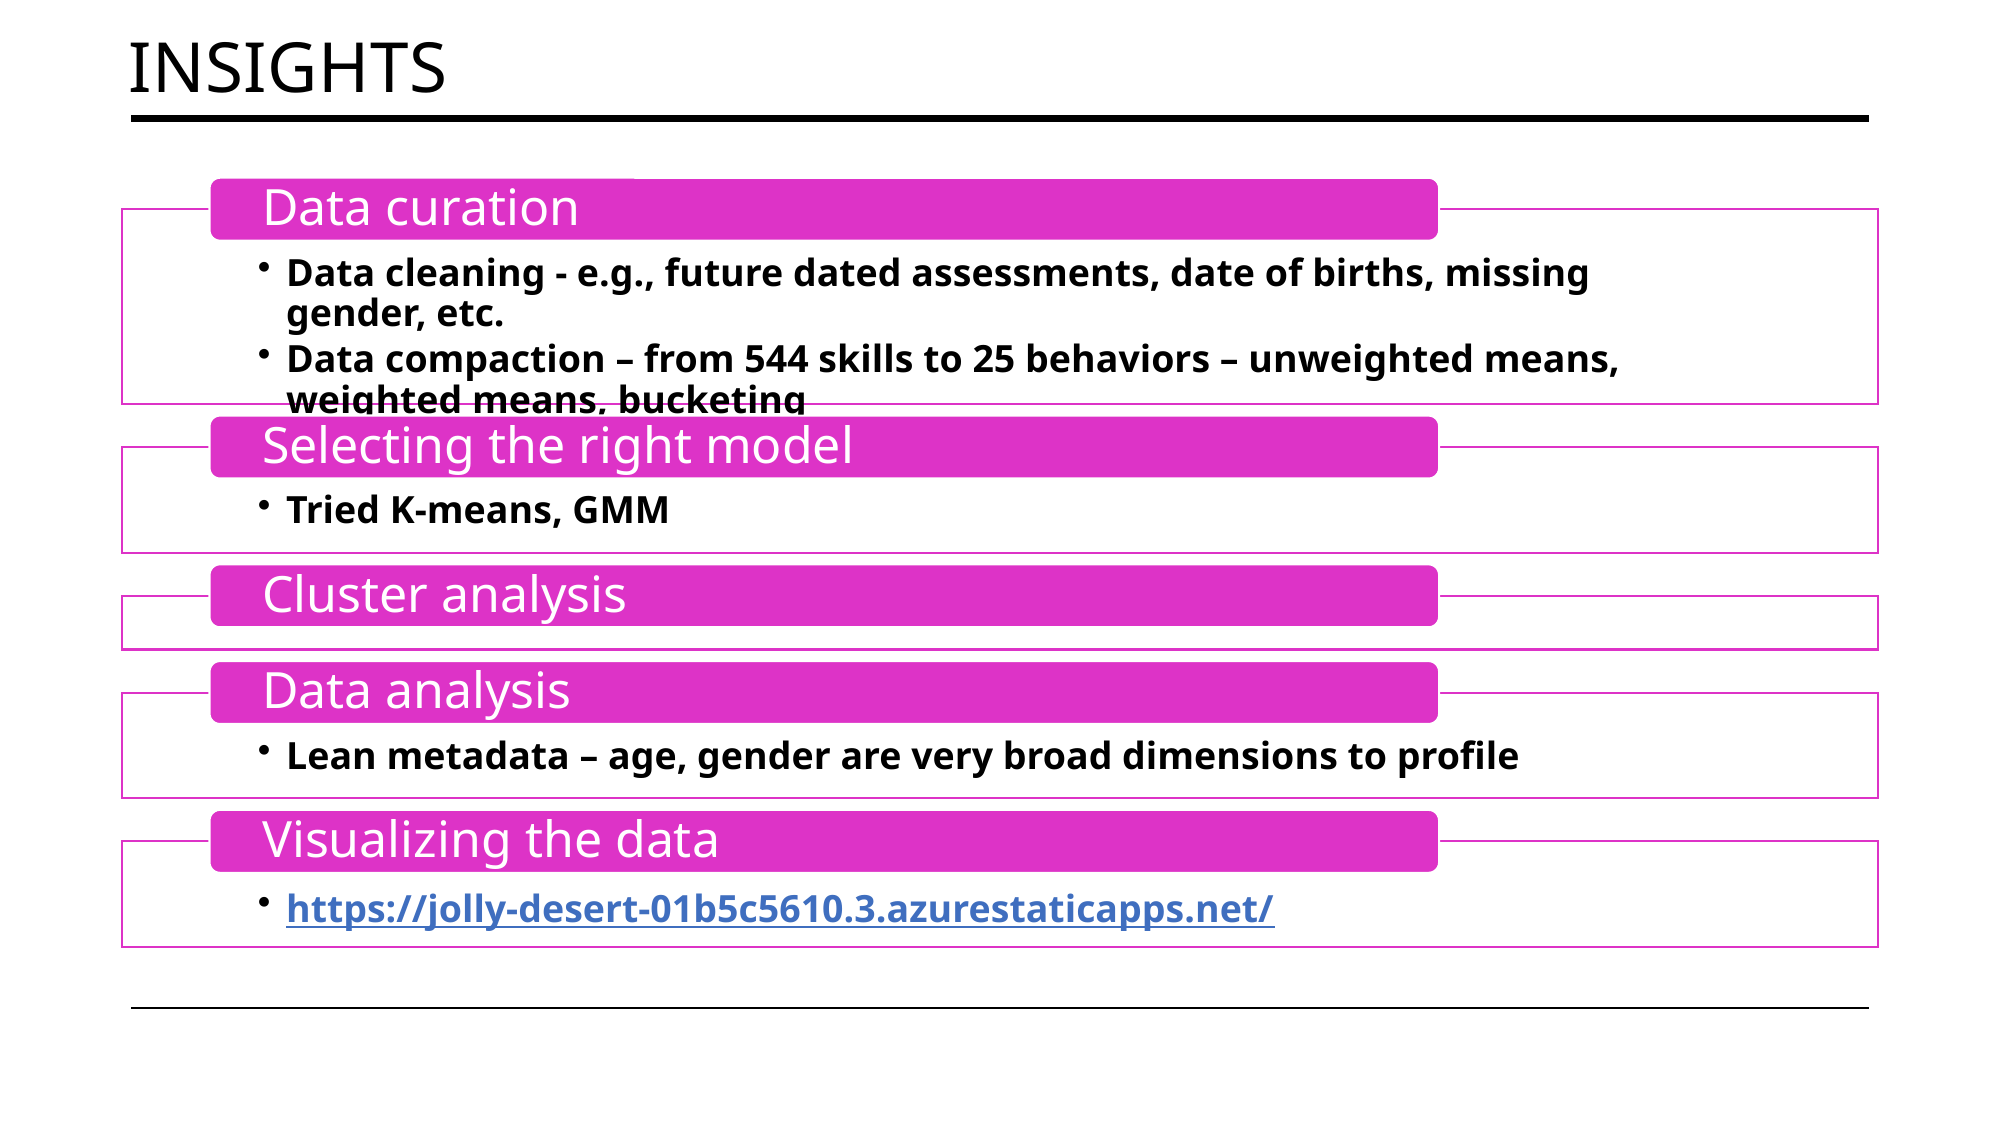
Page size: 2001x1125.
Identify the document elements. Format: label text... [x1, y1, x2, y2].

title Insights [113, 15, 1867, 115]
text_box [121, 176, 1879, 949]
